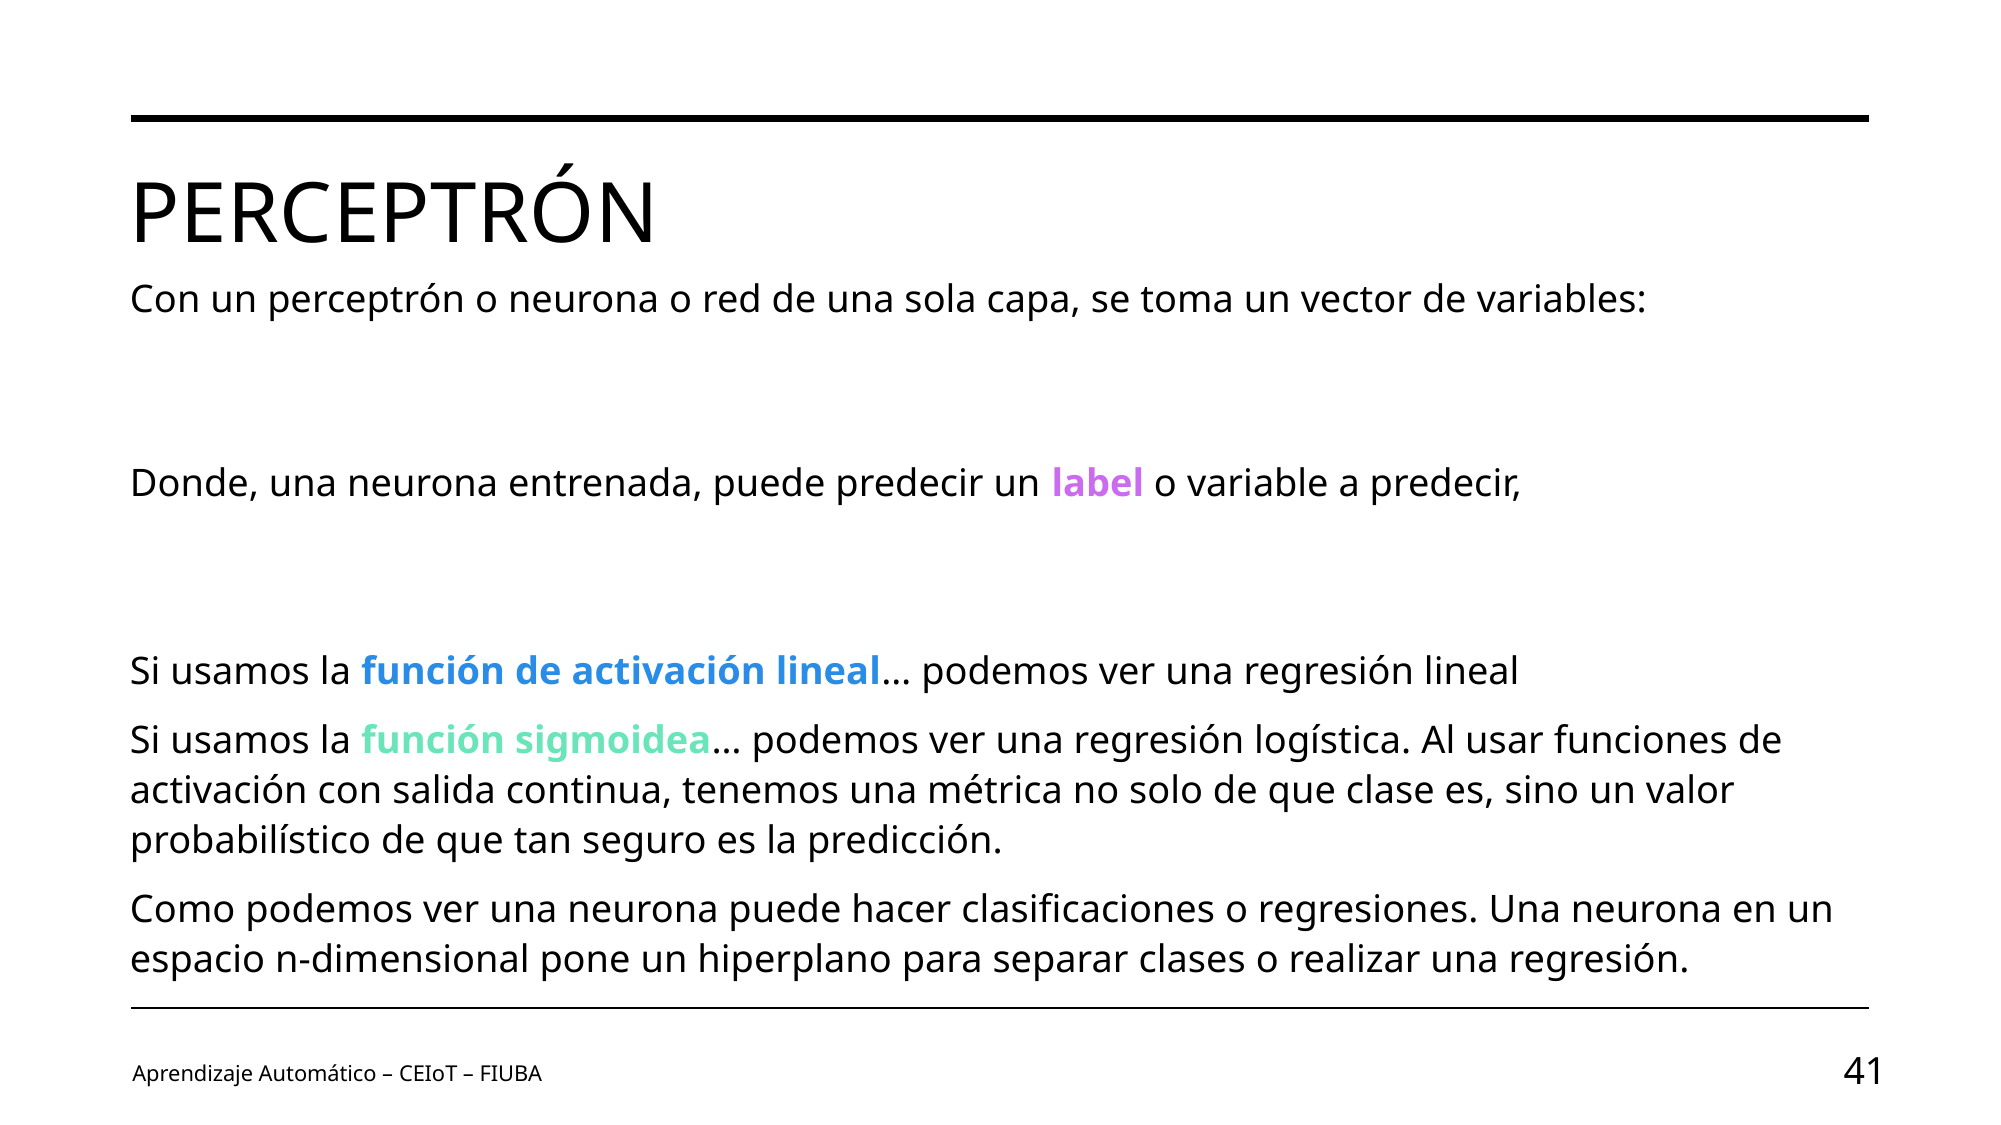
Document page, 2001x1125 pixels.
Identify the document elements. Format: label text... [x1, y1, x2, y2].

slide_number 41 [1791, 1042, 1902, 1103]
footer Aprendizaje Automático – CEIoT – FIUBA [117, 1042, 862, 1103]
title Perceptrón [114, 151, 1869, 290]
